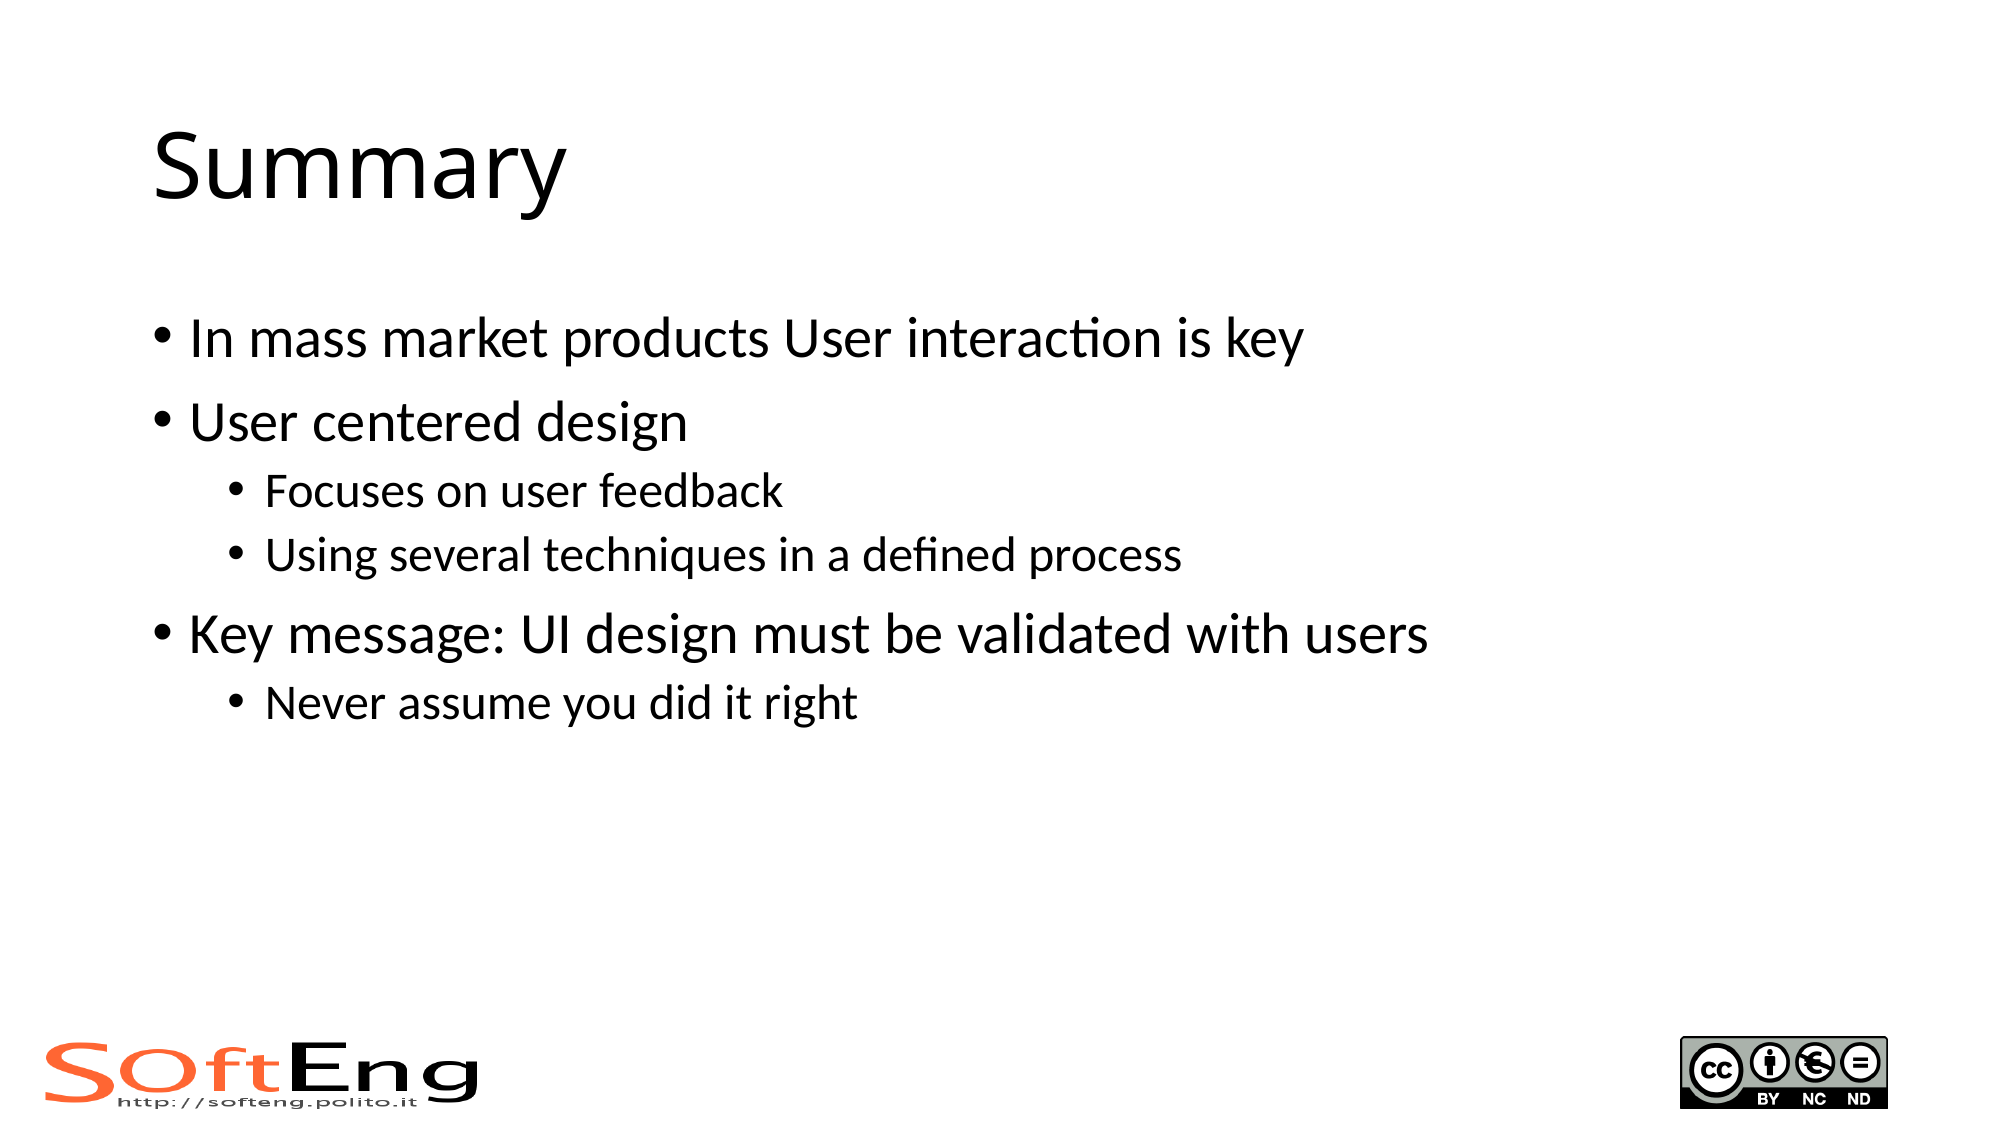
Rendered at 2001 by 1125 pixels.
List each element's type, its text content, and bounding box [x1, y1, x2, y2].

picture [1680, 1036, 1888, 1109]
list In mass market products User interaction is key User centered design Focuses on user feedback Using several techniques in a defined process Key message: UI design must be validated with users Never assume you did it right [137, 299, 1863, 1014]
title Summary [137, 59, 1863, 278]
picture [37, 1026, 488, 1119]
